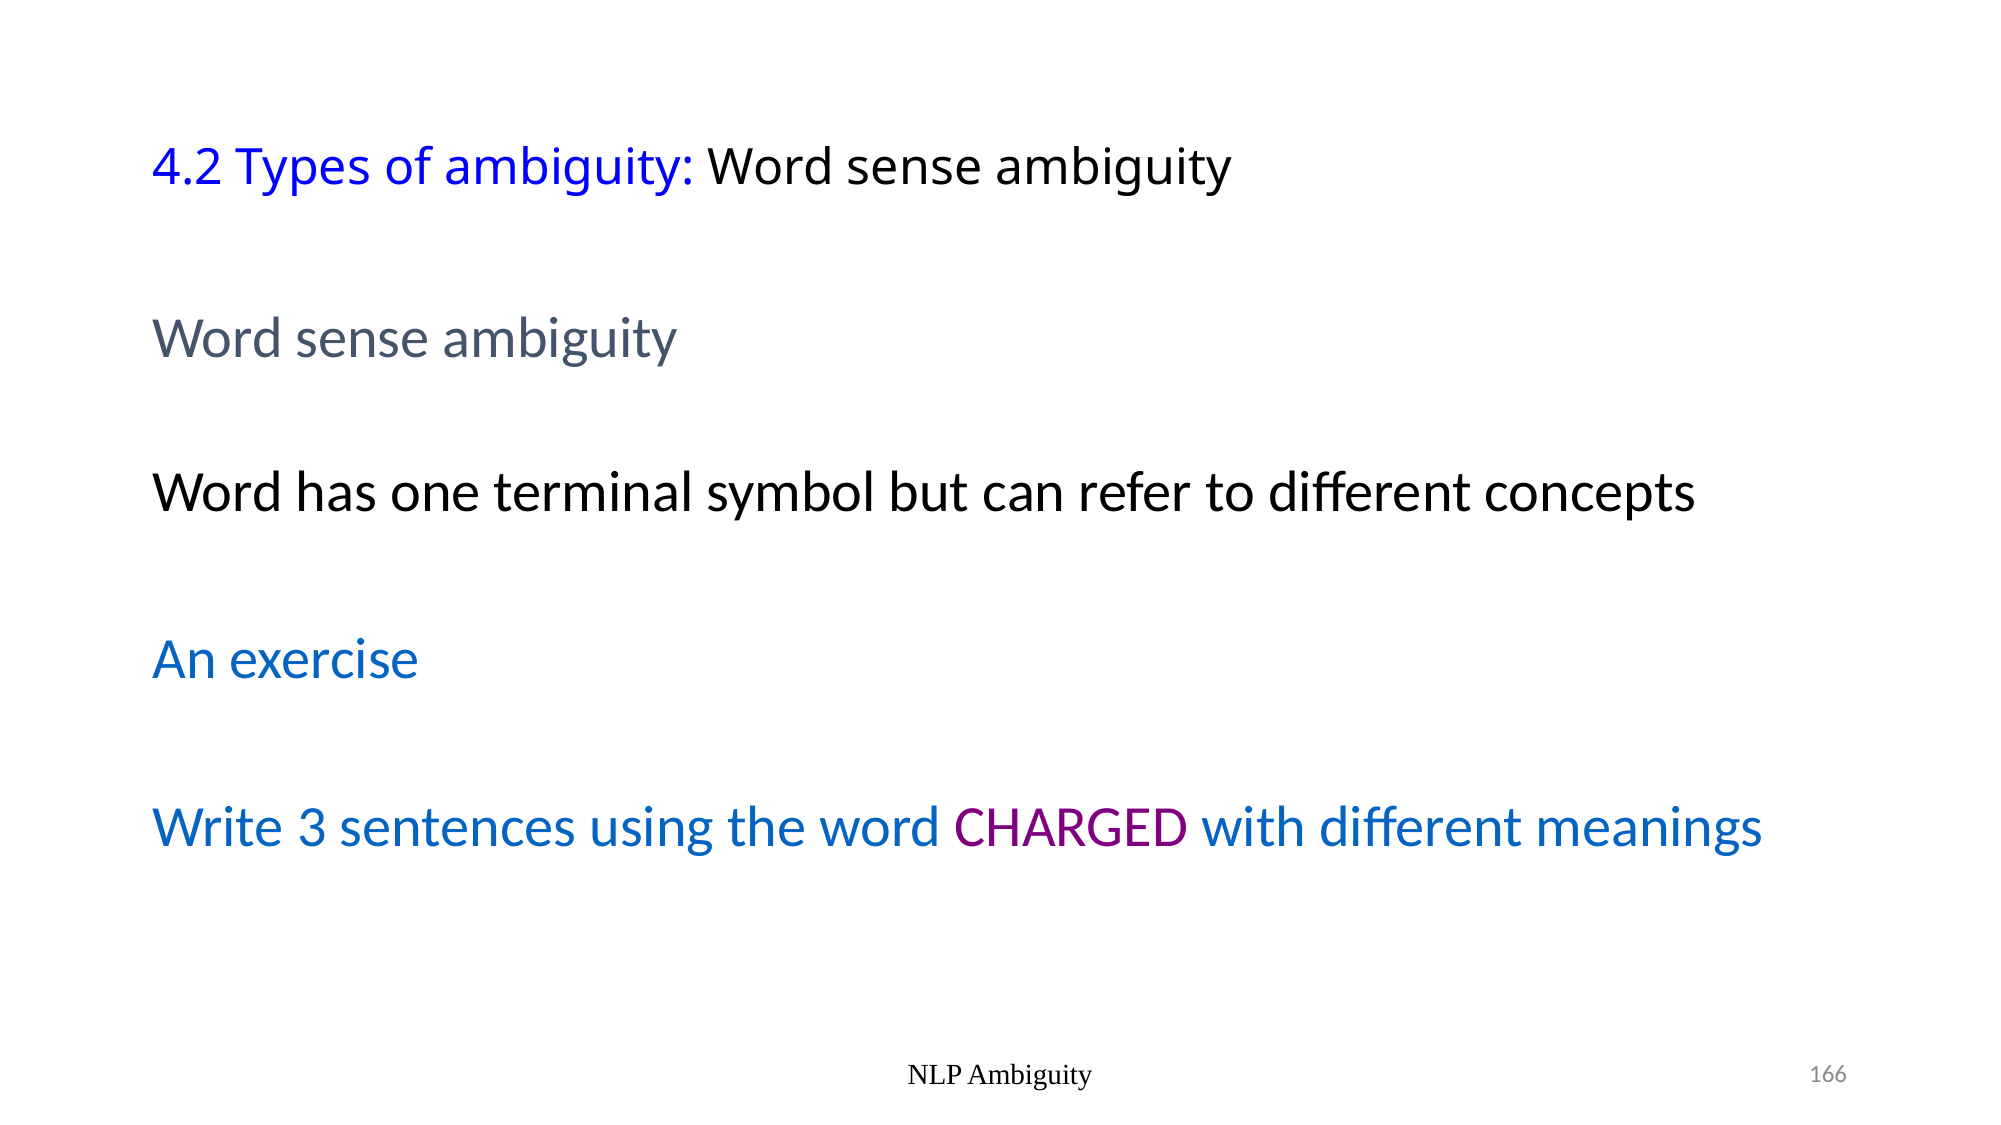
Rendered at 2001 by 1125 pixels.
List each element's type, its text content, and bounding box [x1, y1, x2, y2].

footer NLP Ambiguity [662, 1042, 1338, 1103]
slide_number 166 [1412, 1042, 1863, 1103]
title 4.2 Types of ambiguity: Word sense ambiguity [137, 59, 1863, 278]
list Word sense ambiguity Word has one terminal symbol but can refer to different concepts An exercise Write 3 sentences using the word CHARGED with different meanings [137, 299, 1863, 1014]
